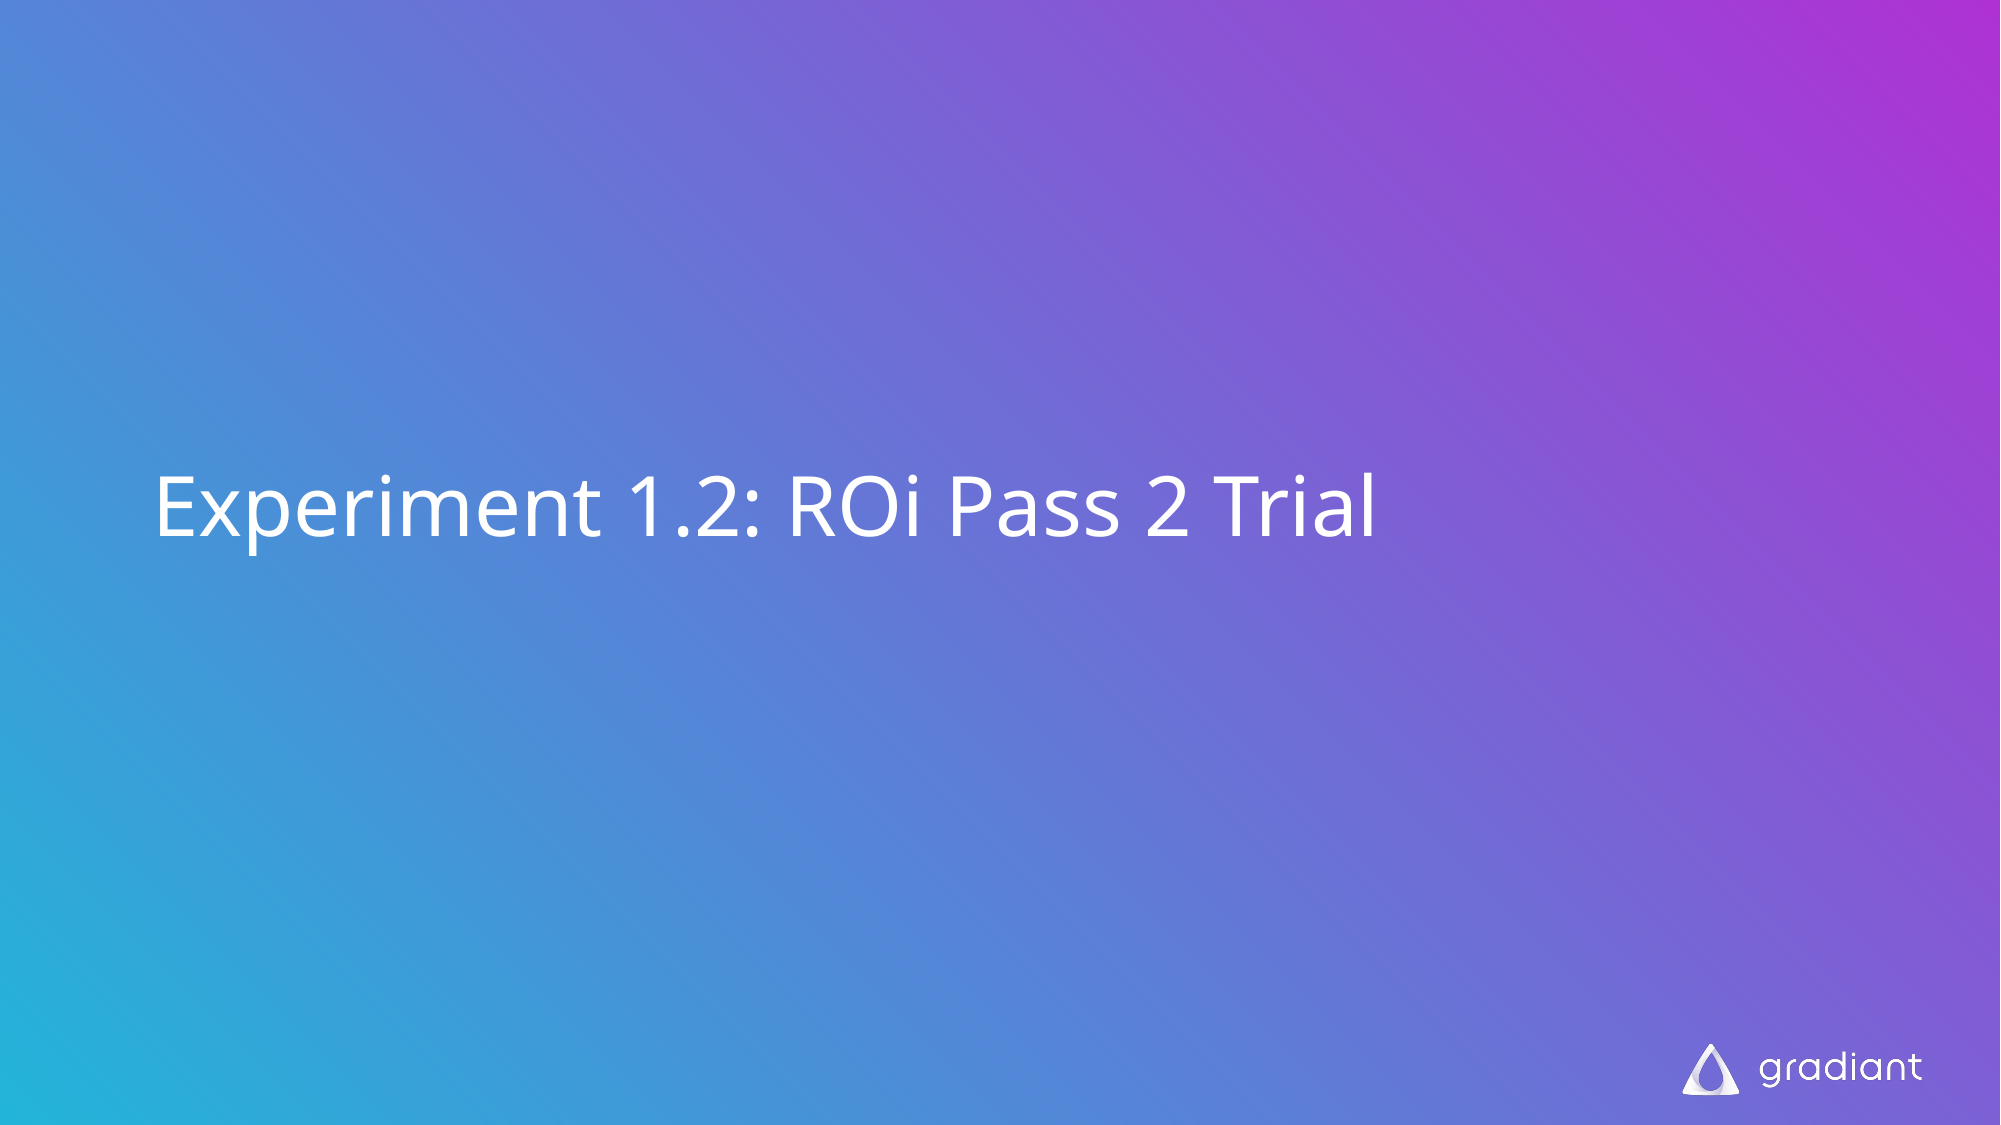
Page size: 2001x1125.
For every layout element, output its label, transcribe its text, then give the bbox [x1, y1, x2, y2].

title Experiment 1.2: ROi Pass 2 Trial [137, 94, 1863, 563]
picture [1682, 1043, 1922, 1096]
